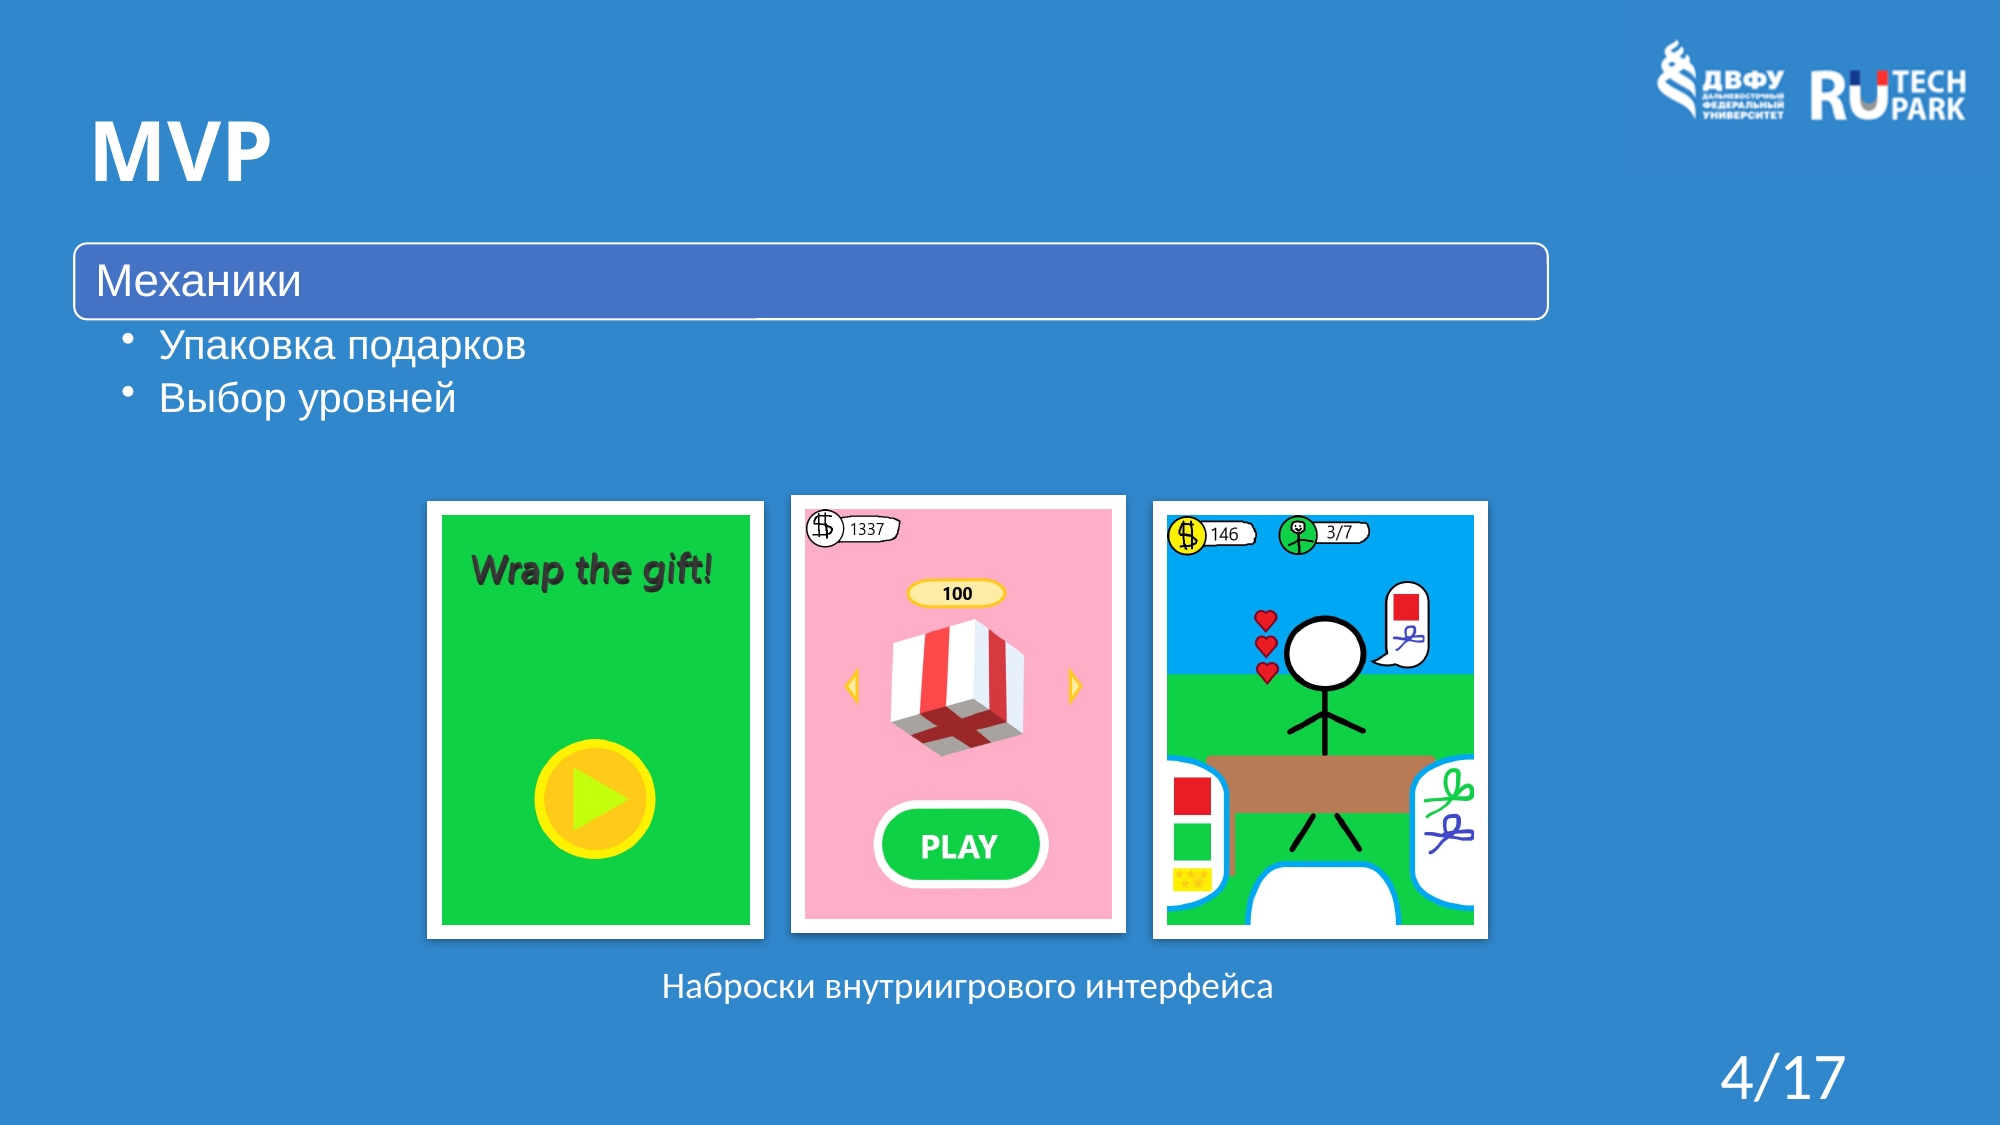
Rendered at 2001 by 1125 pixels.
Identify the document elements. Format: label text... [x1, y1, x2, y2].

picture [1167, 616, 1474, 925]
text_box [74, 206, 1548, 531]
picture [1279, 515, 1369, 554]
picture [1254, 610, 1277, 632]
picture [1167, 515, 1257, 555]
picture [1251, 868, 1396, 925]
picture [1167, 761, 1224, 905]
picture [441, 515, 750, 925]
text_box Наброски внутриигрового интерфейса [647, 953, 1290, 1013]
picture [1255, 636, 1278, 658]
slide_number 4/17 [1412, 1042, 1863, 1103]
picture [1375, 582, 1430, 668]
picture [1416, 760, 1474, 905]
picture [805, 509, 1112, 919]
picture [1623, 0, 2000, 175]
text_box MVP [74, 90, 1863, 205]
